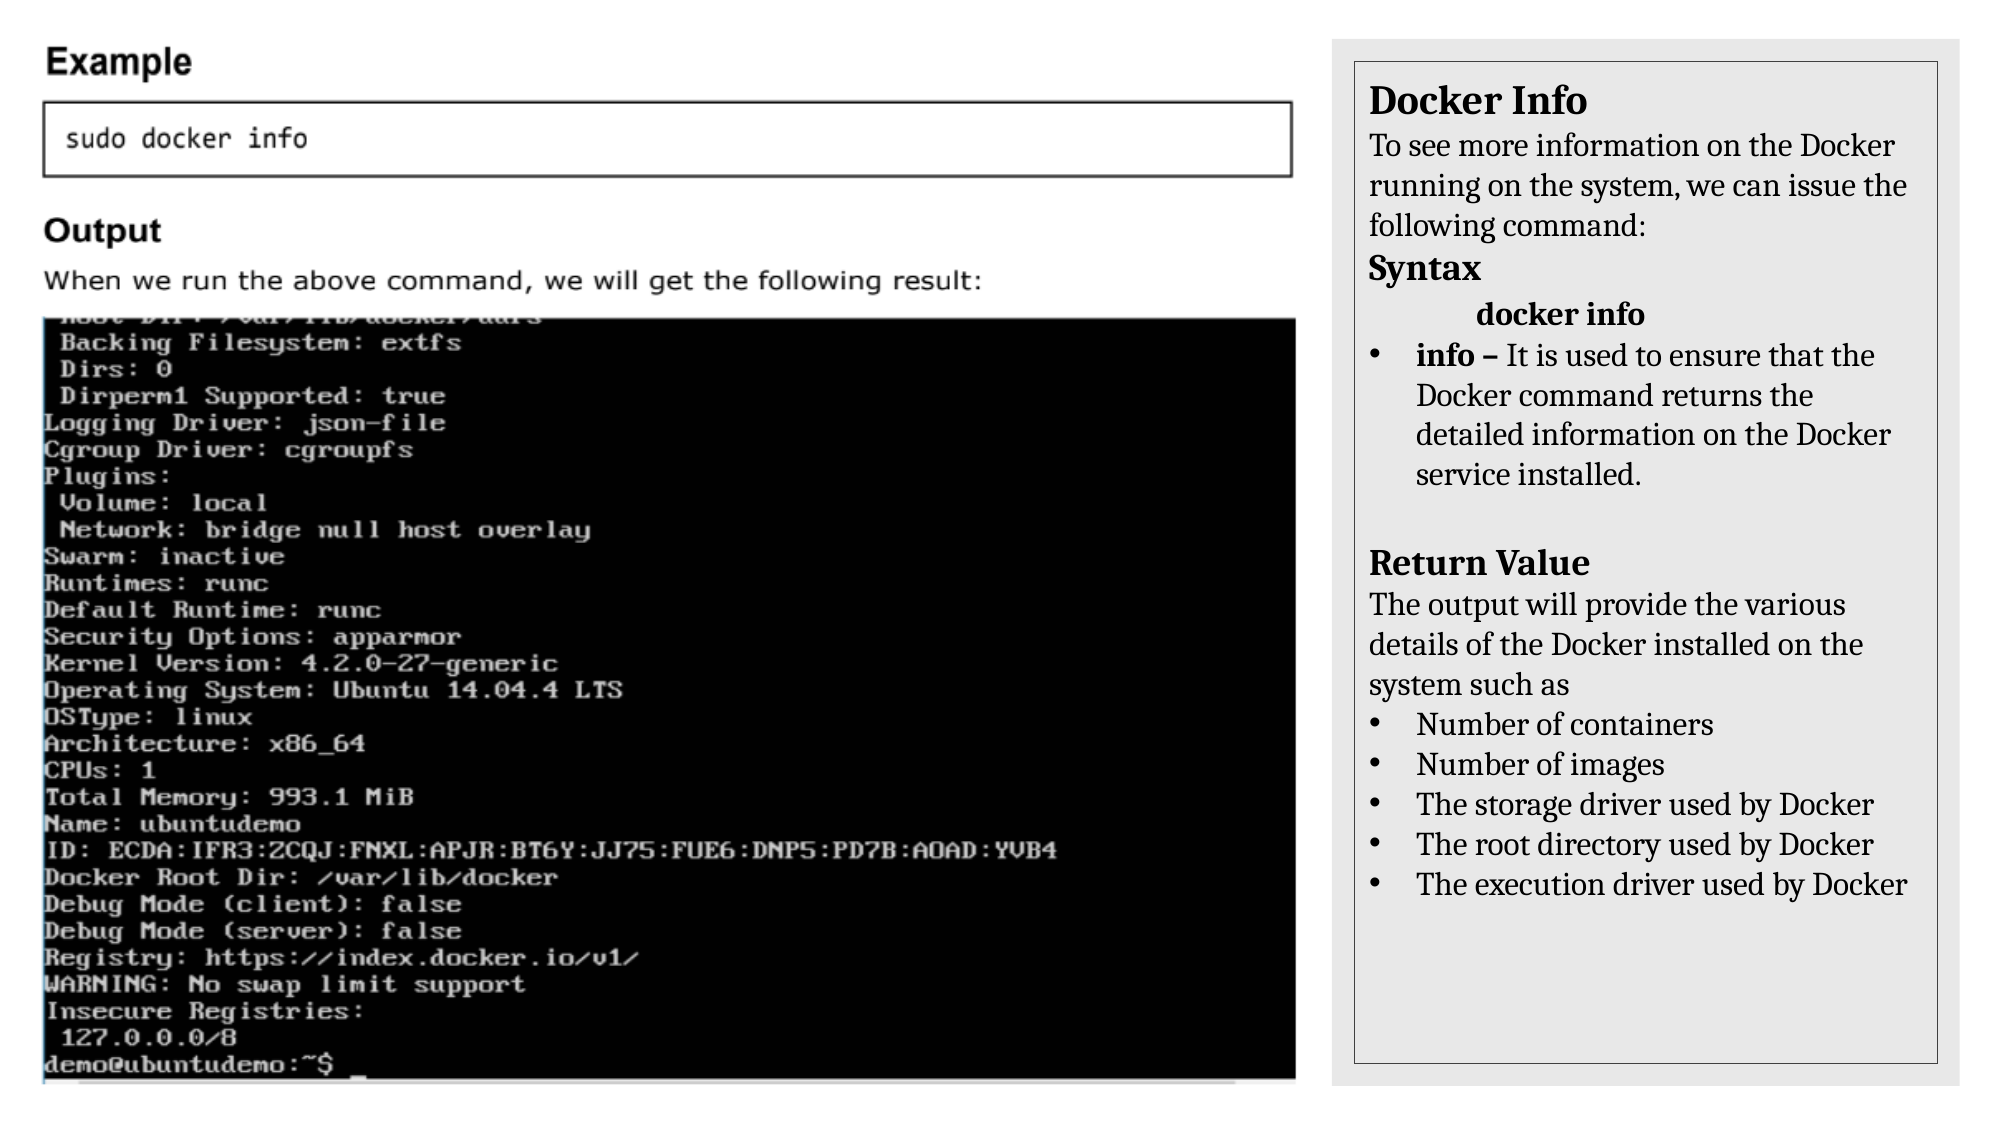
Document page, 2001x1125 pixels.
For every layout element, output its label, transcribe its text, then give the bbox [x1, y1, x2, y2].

picture [37, 38, 1300, 1086]
text_box Docker Info To see more information on the Docker running on the system, we can issue the following command: Syntax docker info info – It is used to ensure that the Docker command returns the detailed information on the Docker service installed. Return Value The output will provide the various details of the Docker installed on the system such as Number of containers Number of images The storage driver used by Docker The root directory used by Docker The execution driver used by Docker [1354, 65, 1936, 950]
